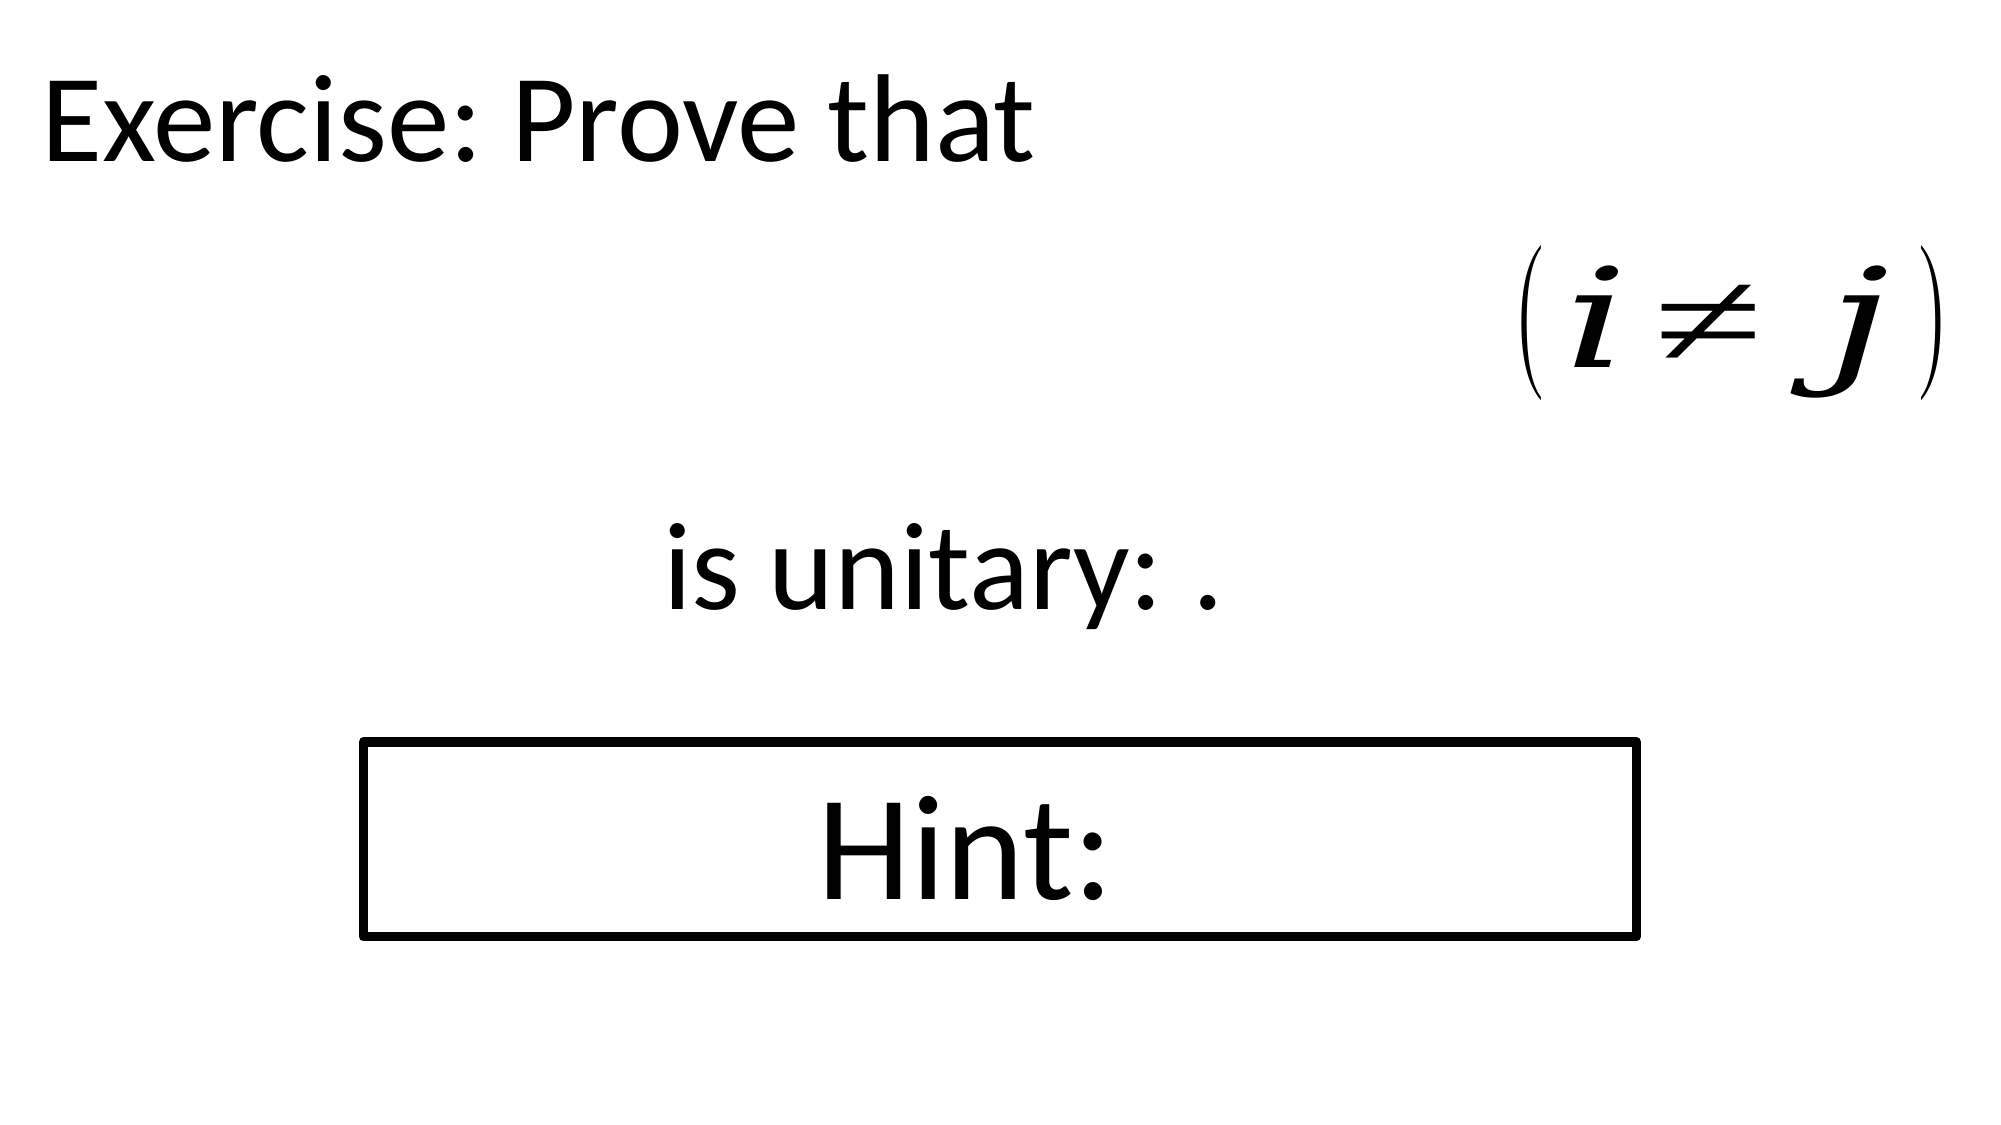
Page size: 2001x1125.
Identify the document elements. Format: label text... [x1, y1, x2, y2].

text_box Exercise: Prove that [26, 28, 1113, 194]
